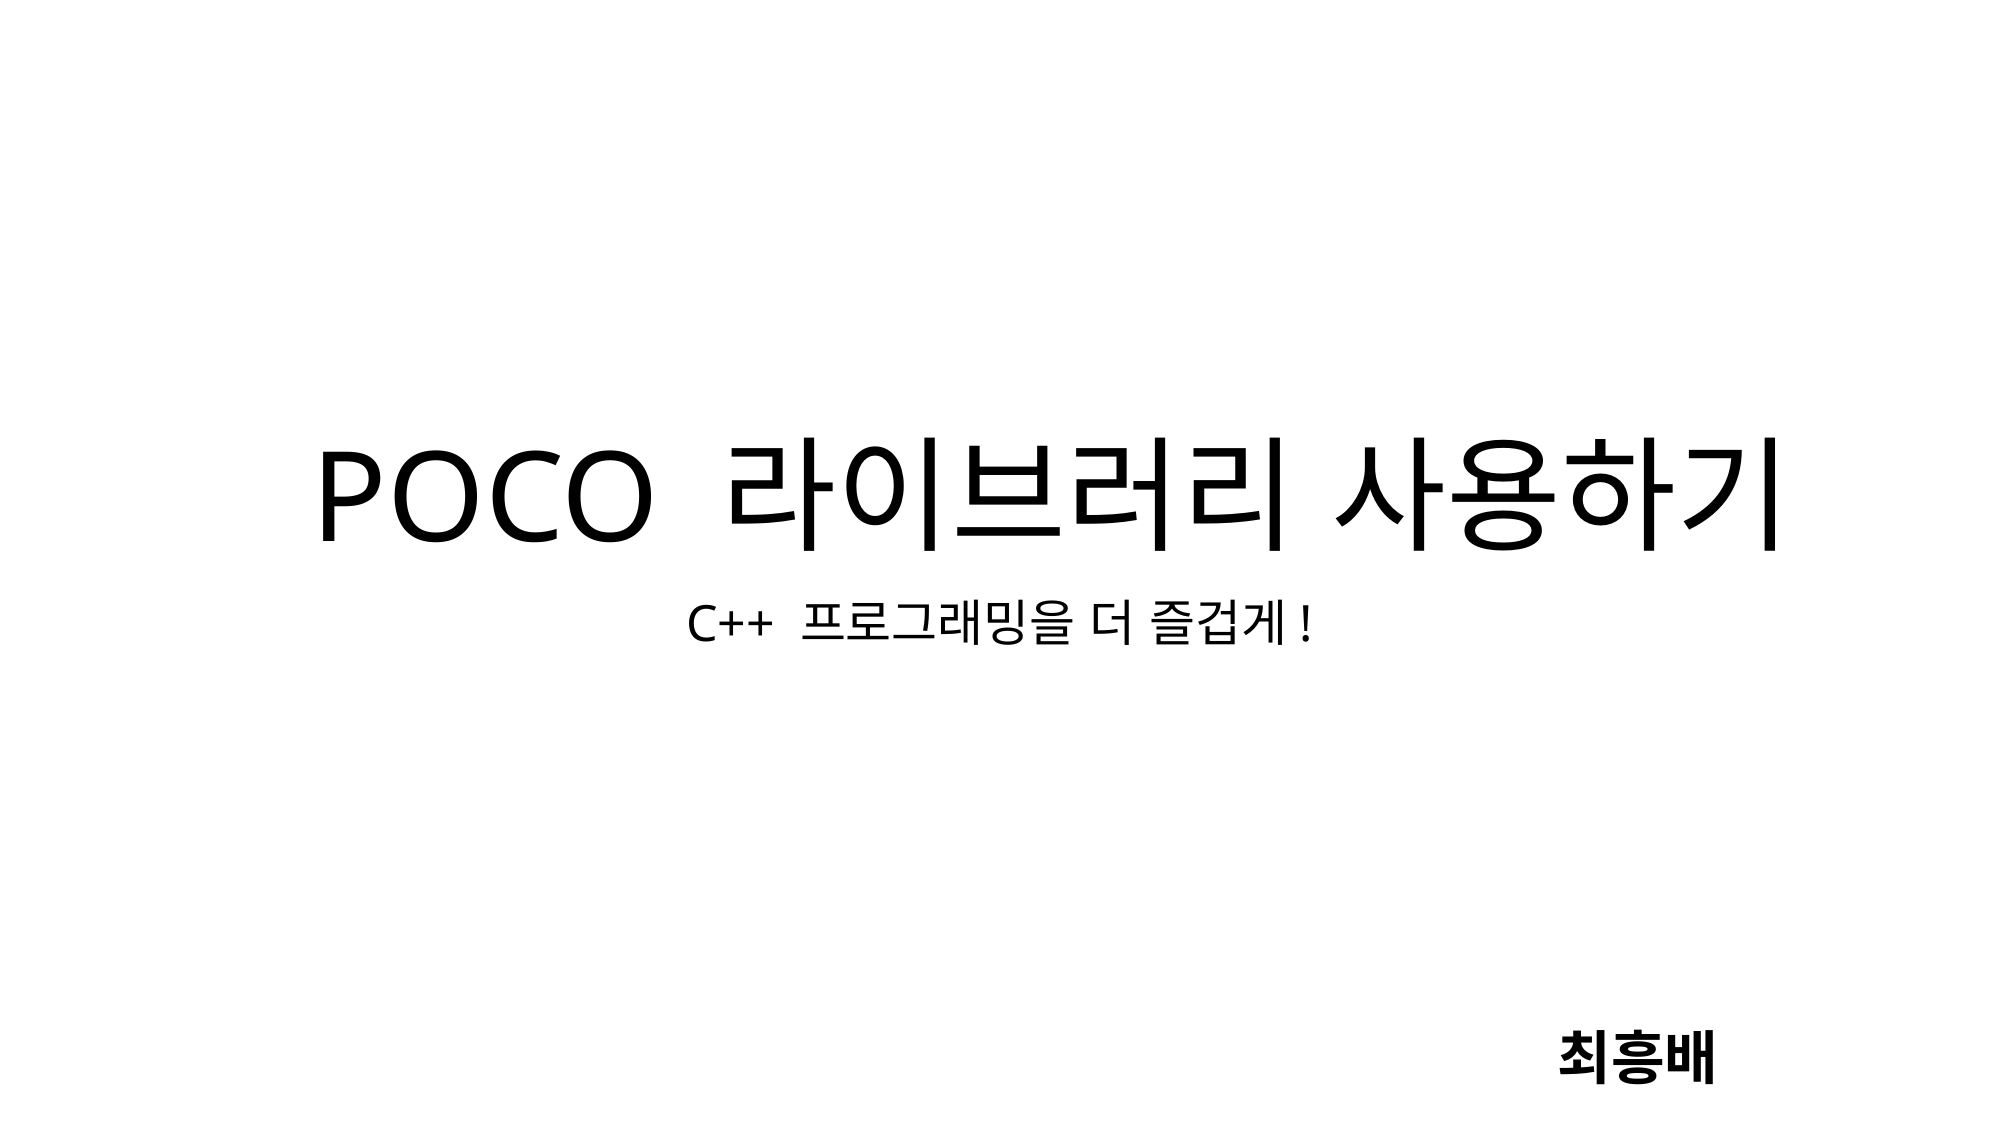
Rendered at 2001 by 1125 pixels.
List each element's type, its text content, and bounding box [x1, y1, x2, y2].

subtitle C++ 프로그래밍을 더 즐겁게! [249, 590, 1750, 863]
text_box 최흥배 [1543, 1013, 1957, 1099]
title POCO 라이브러리 사용하기 [249, 184, 1854, 576]
